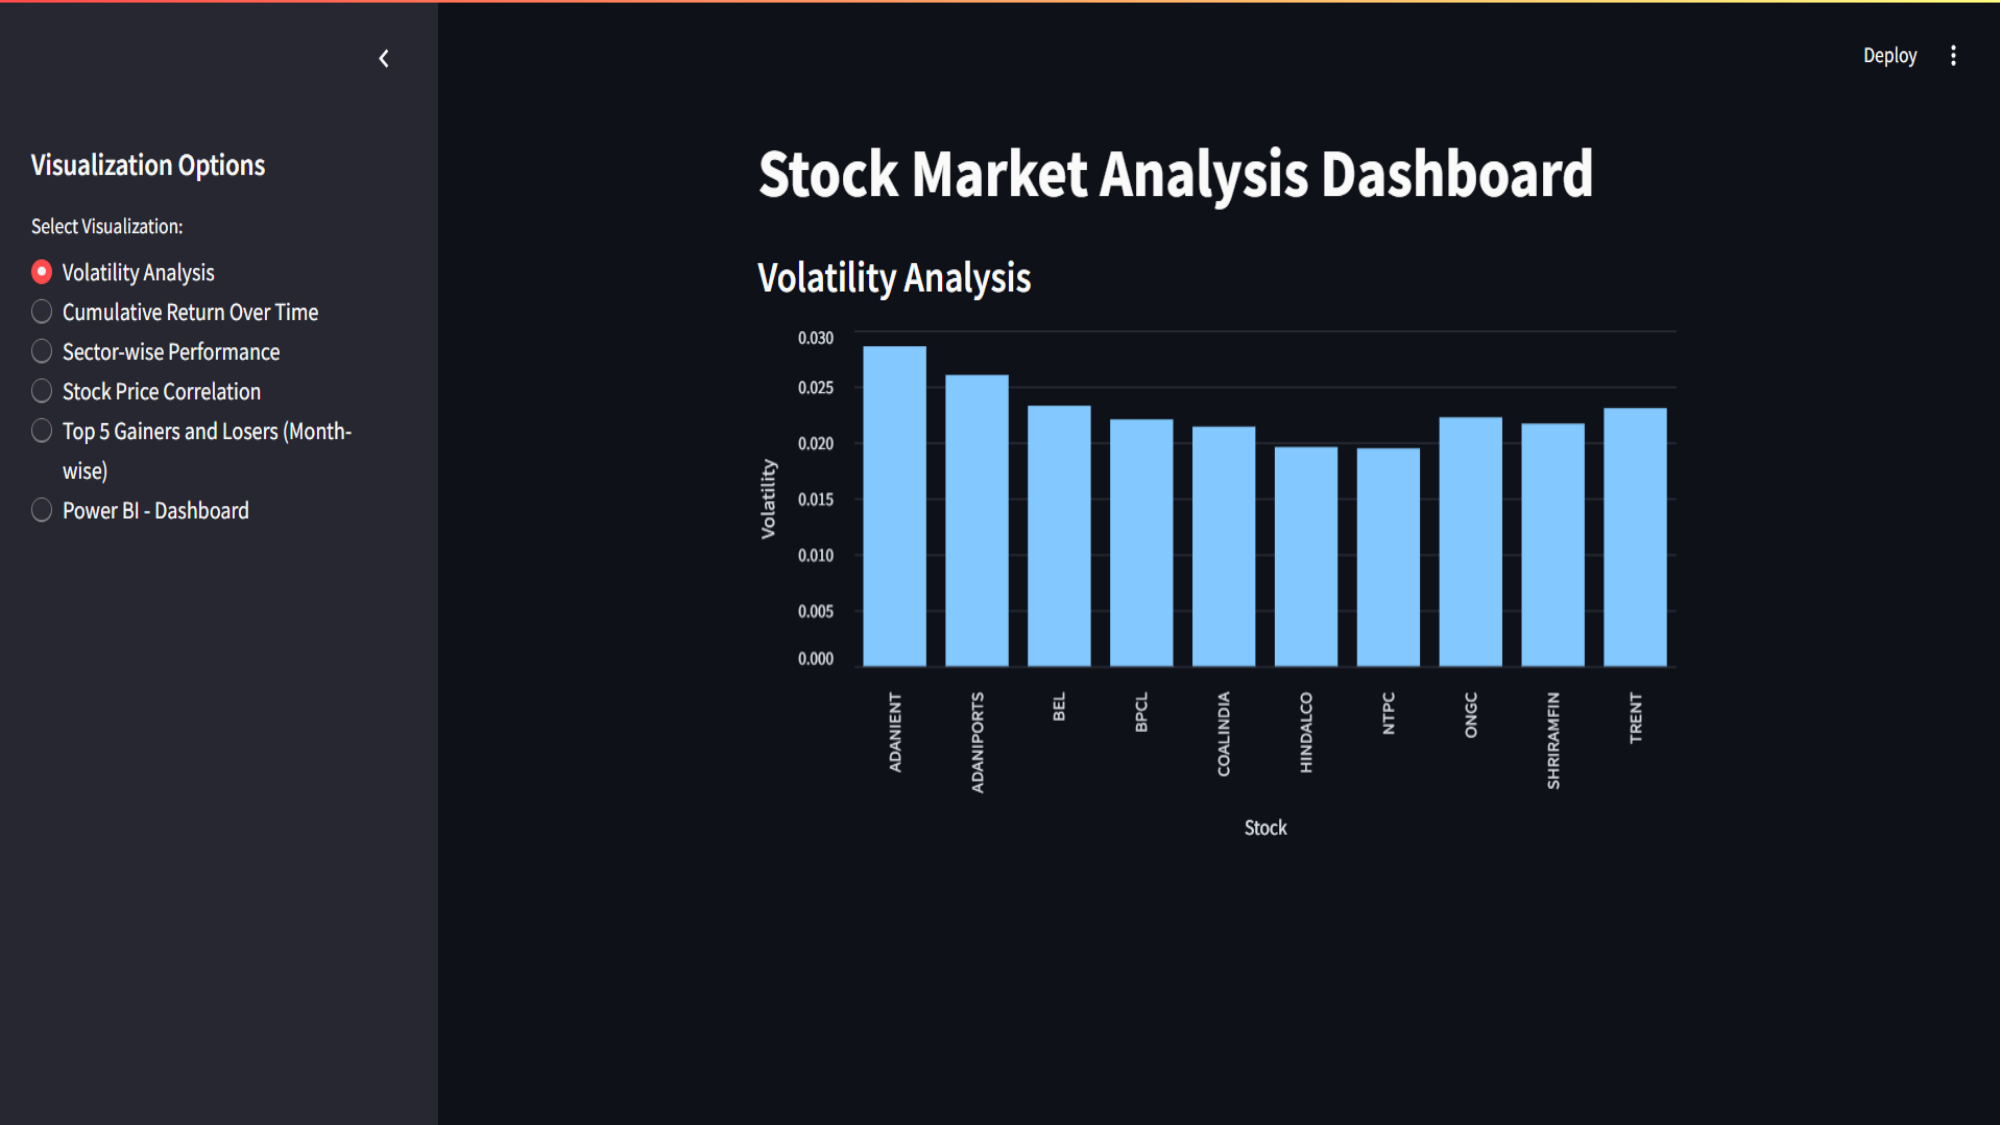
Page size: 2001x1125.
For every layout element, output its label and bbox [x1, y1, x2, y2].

list [0, 0, 2000, 1125]
